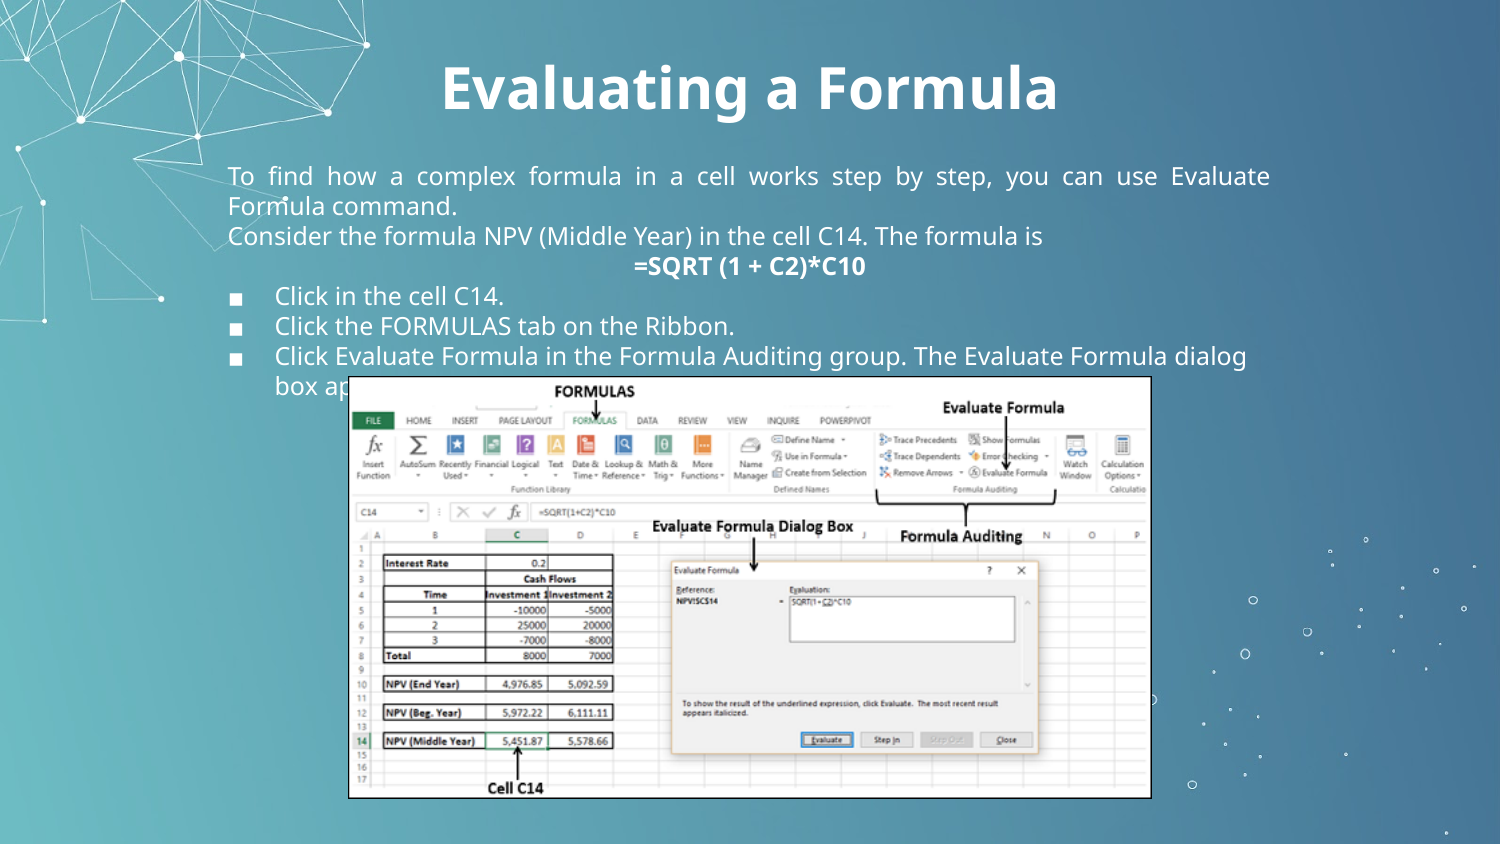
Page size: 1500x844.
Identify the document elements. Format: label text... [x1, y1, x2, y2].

picture [0, 0, 1500, 844]
text_box To find how a complex formula in a cell works step by step, you can use Evaluate Formula command. Consider the formula NPV (Middle Year) in the cell C14. The formula is =SQRT (1 + C2)*C10 Click in the cell C14. Click the FORMULAS tab on the Ribbon. Click Evaluate Formula in the Formula Auditing group. The Evaluate Formula dialog box appears. [212, 152, 1288, 377]
title Evaluating a Formula [322, 36, 1178, 150]
